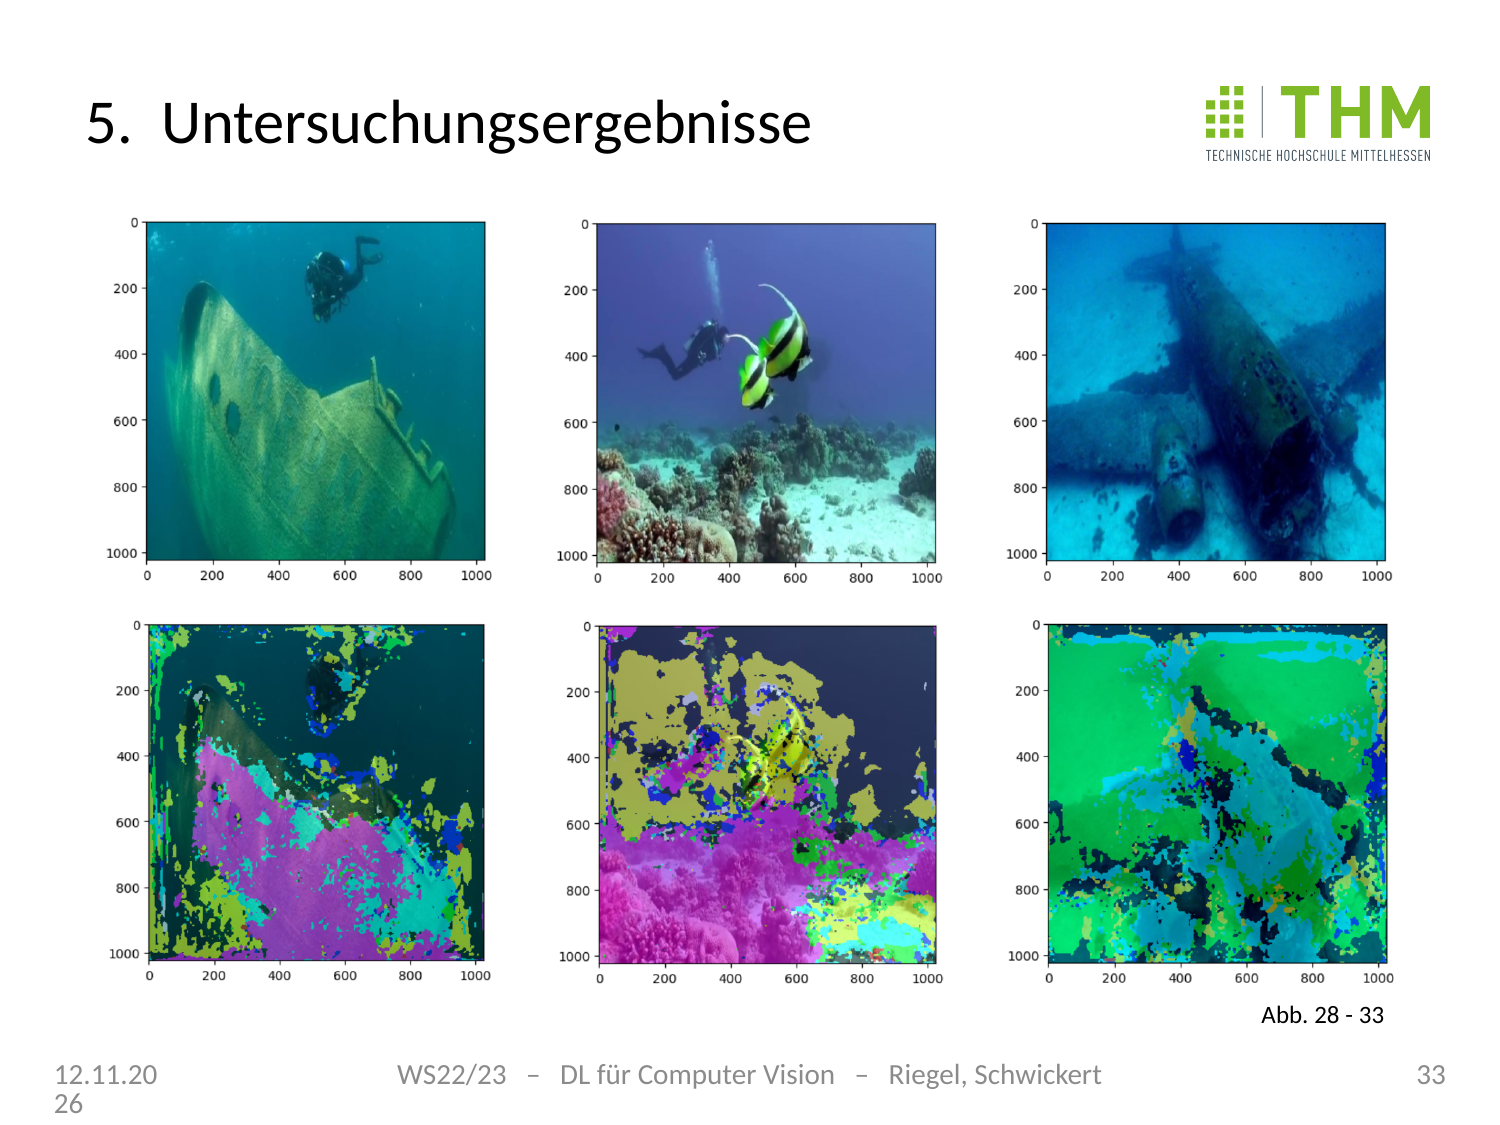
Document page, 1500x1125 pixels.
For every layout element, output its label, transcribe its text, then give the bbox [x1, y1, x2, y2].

slide_number 33 [1375, 1042, 1462, 1103]
picture [1206, 86, 1430, 161]
footer WS22/23 – DL für Computer Vision – Riegel, Schwickert [204, 1042, 1296, 1103]
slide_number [38, 1042, 175, 1103]
title 5. Untersuchungsergebnisse [70, 59, 1162, 188]
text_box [97, 209, 1402, 1034]
